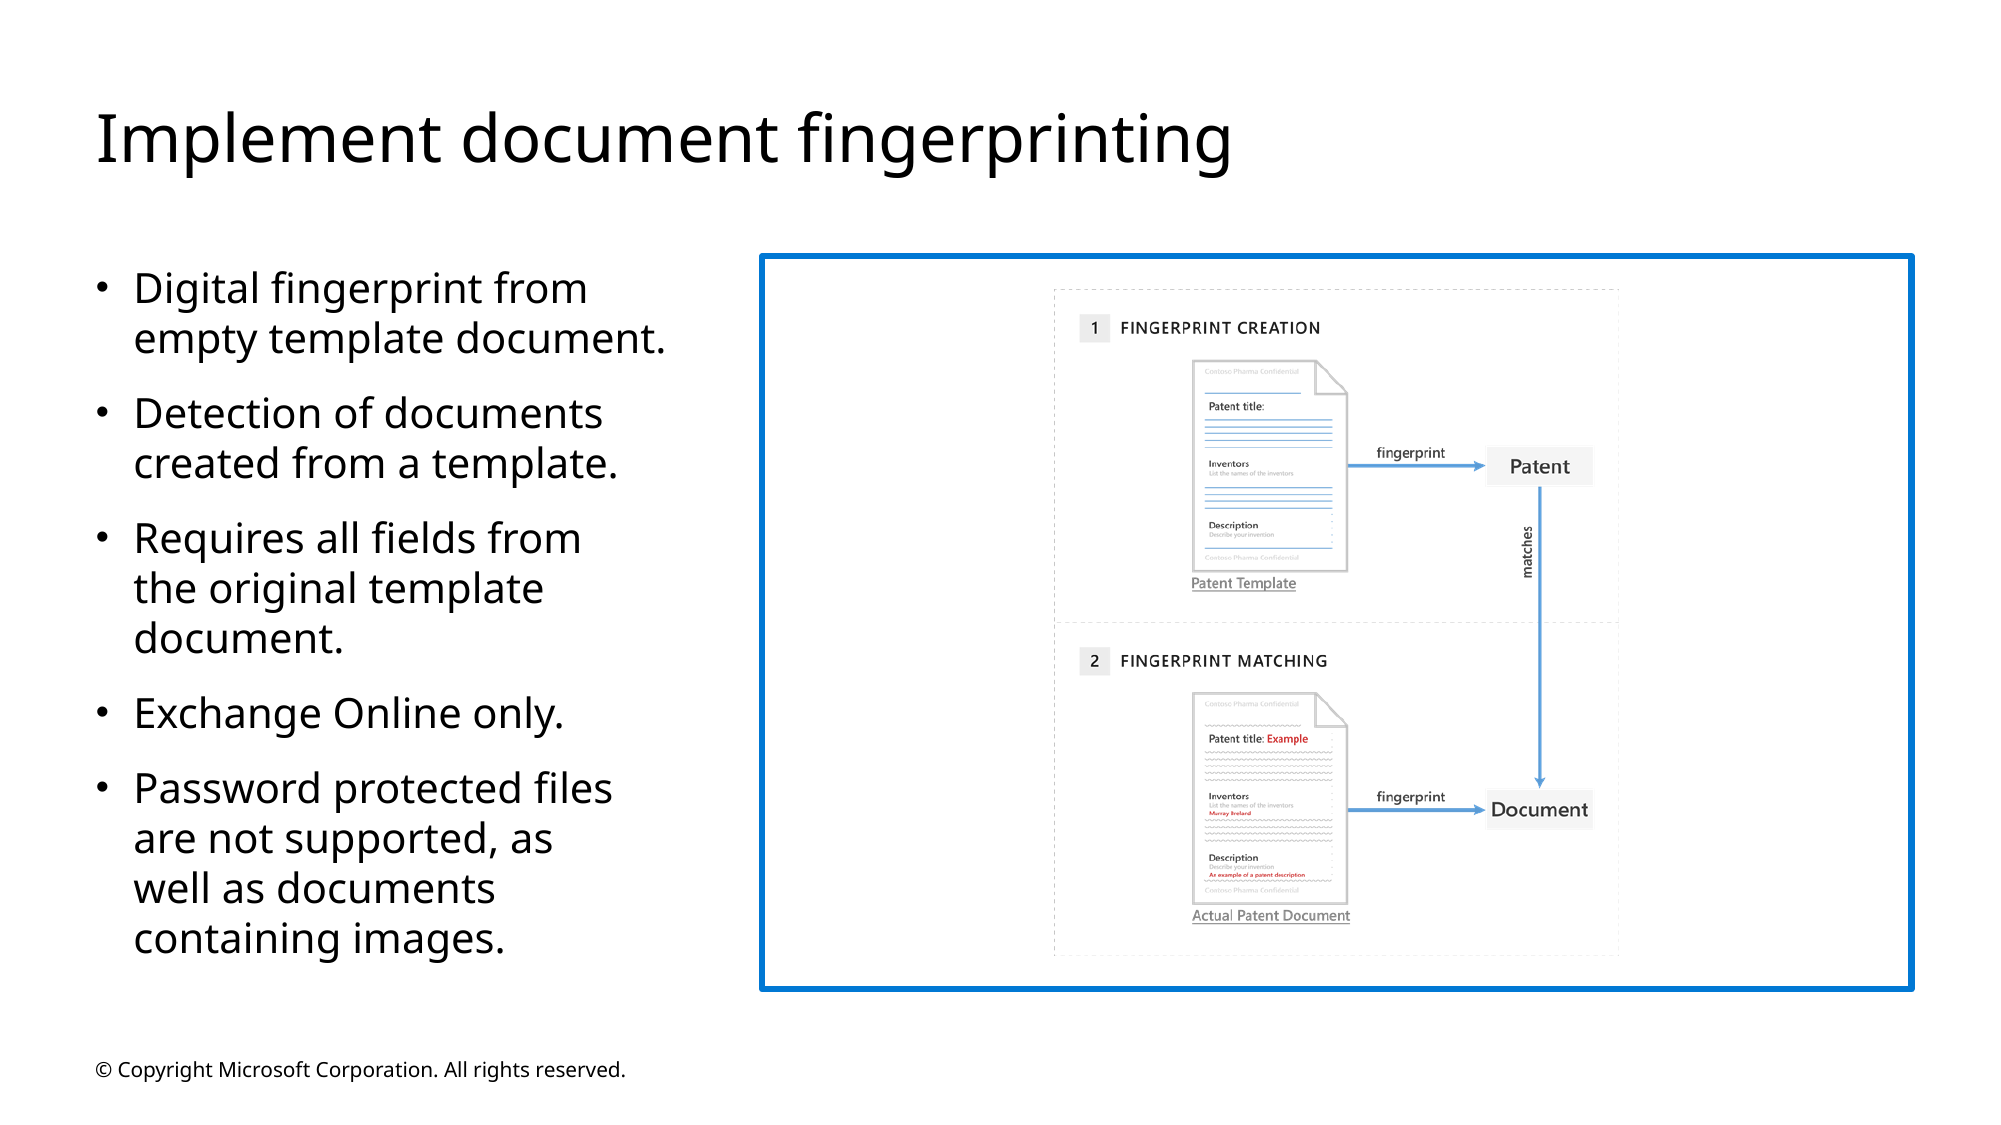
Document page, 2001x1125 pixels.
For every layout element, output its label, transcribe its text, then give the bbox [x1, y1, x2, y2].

picture [765, 259, 1909, 987]
list Digital fingerprint from empty template document. Detection of documents created from a template. Requires all fields from the original template document. Exchange Online only. Password protected files are not supported, as well as documents containing images. [95, 261, 685, 969]
title Implement document fingerprinting [96, 96, 1909, 177]
